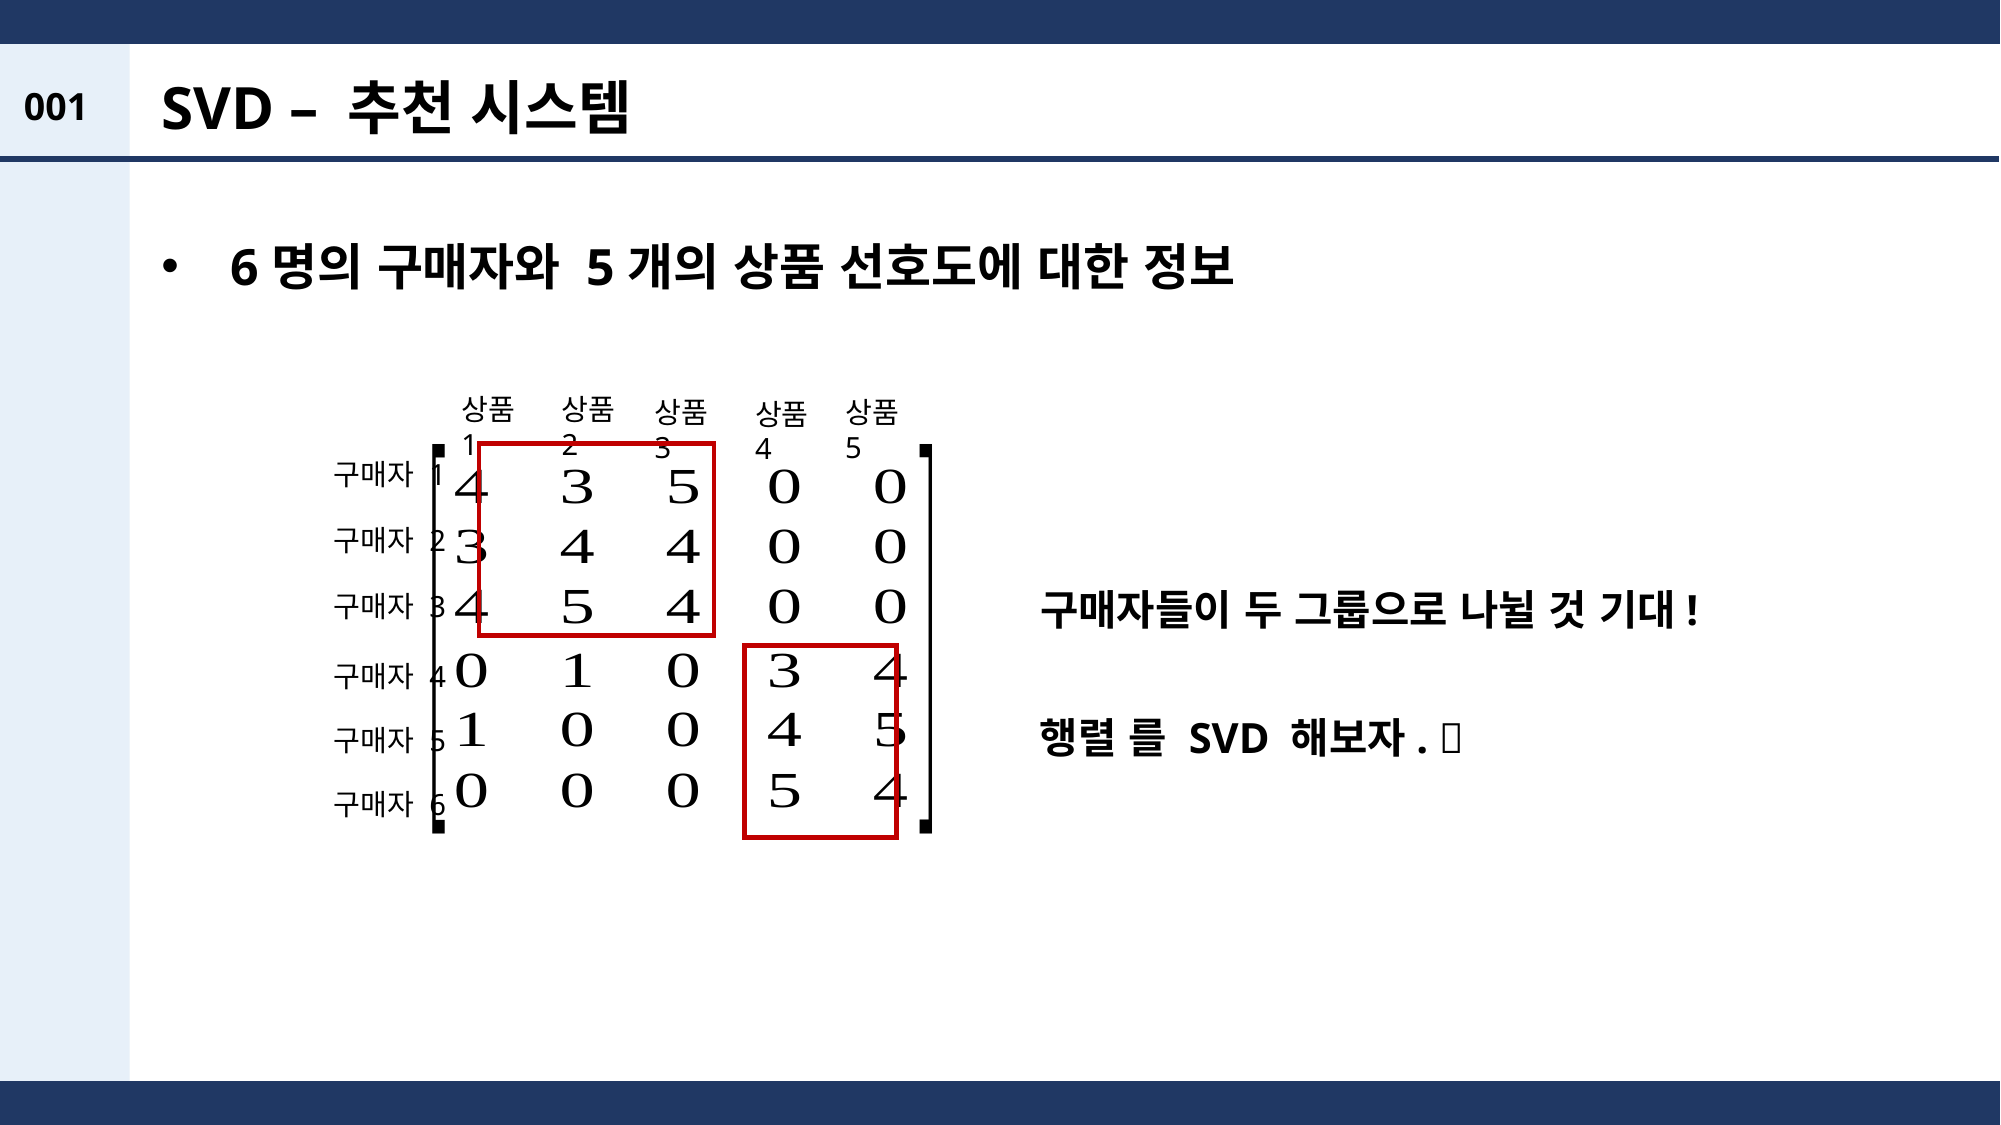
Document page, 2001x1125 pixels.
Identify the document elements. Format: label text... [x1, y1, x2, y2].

text_box [0, 162, 131, 1081]
text_box 상품2 [546, 383, 654, 442]
text_box [0, 0, 2000, 44]
text_box [0, 44, 131, 156]
text_box 구매자들이 두 그룹으로 나뉠 것 기대! [1025, 576, 1771, 642]
text_box 구매자 1 [318, 448, 478, 499]
text_box 6명의 구매자와 5개의 상품 선호도에 대한 정보 [146, 227, 1422, 303]
text_box 상품1 [446, 383, 546, 469]
text_box [0, 1081, 2000, 1125]
text_box 구매자 2 [318, 514, 478, 565]
text_box 상품5 [830, 387, 937, 472]
text_box [478, 442, 715, 636]
text_box 상품4 [740, 388, 847, 473]
text_box 구매자 4 [318, 651, 488, 702]
text_box 구매자 3 [318, 580, 478, 631]
text_box [743, 645, 898, 839]
text_box SVD – 추천 시스템 [146, 63, 1707, 149]
text_box 구매자 6 [318, 778, 488, 829]
text_box 001 [9, 75, 121, 136]
text_box 상품3 [639, 386, 747, 472]
text_box 구매자 5 [318, 715, 488, 765]
